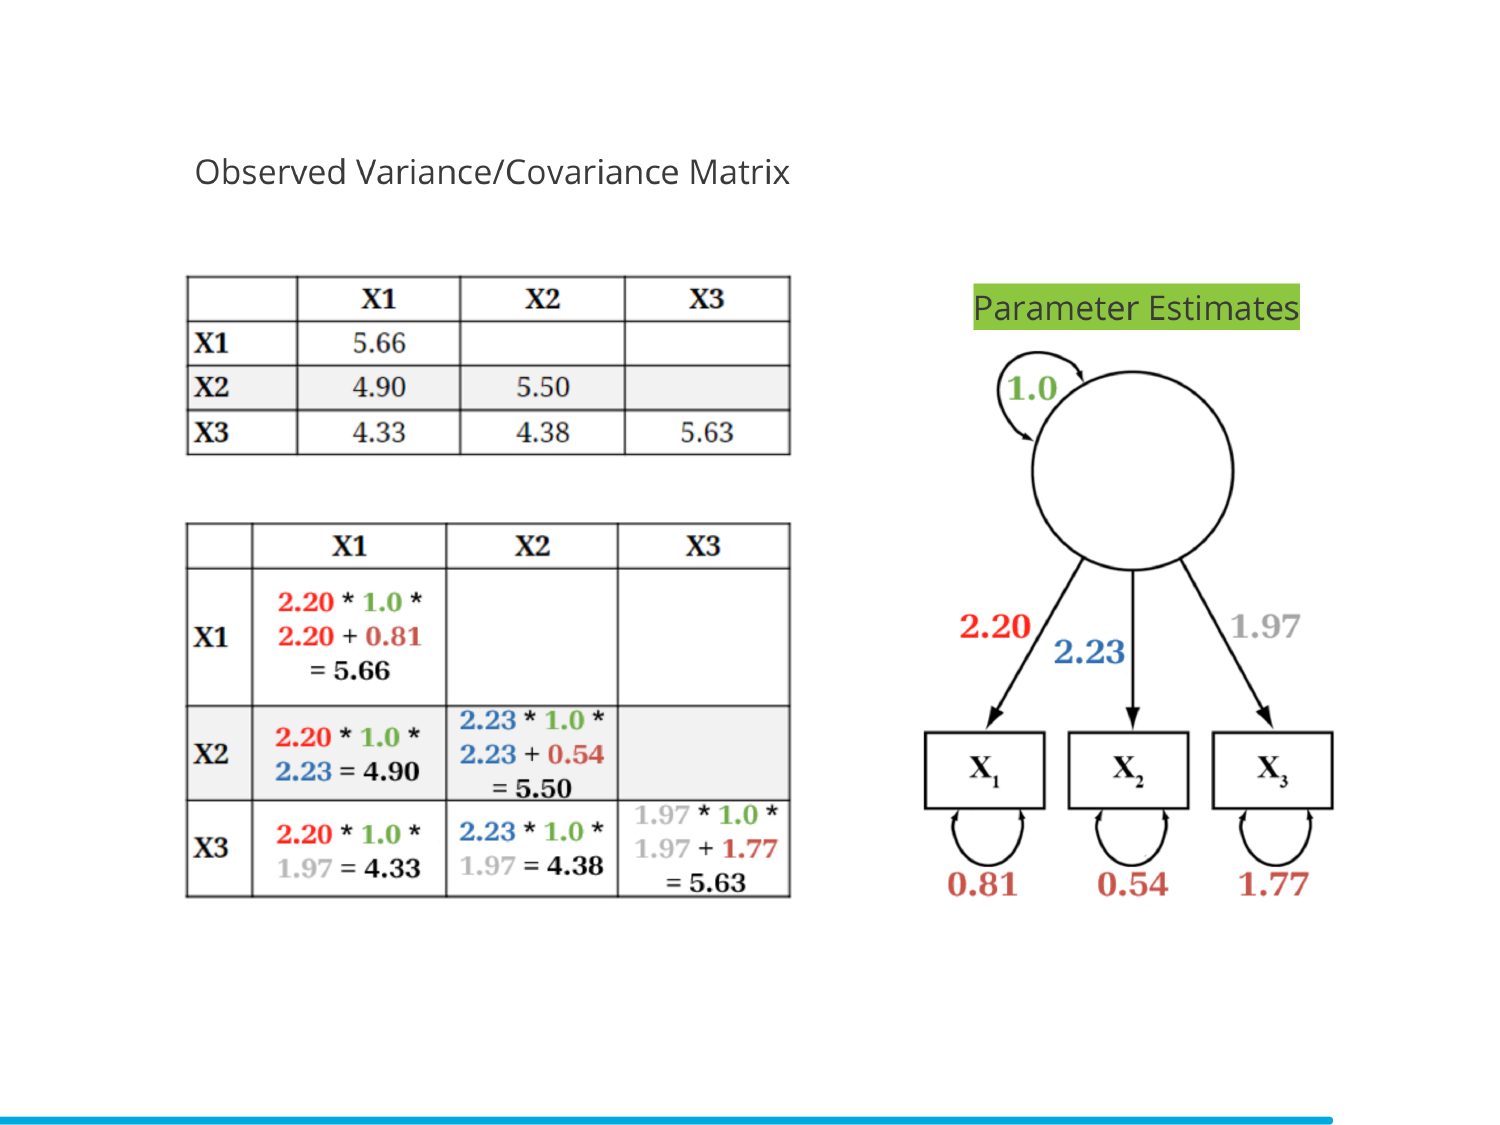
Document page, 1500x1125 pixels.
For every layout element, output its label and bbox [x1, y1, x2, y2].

list [0, 0, 1500, 1125]
